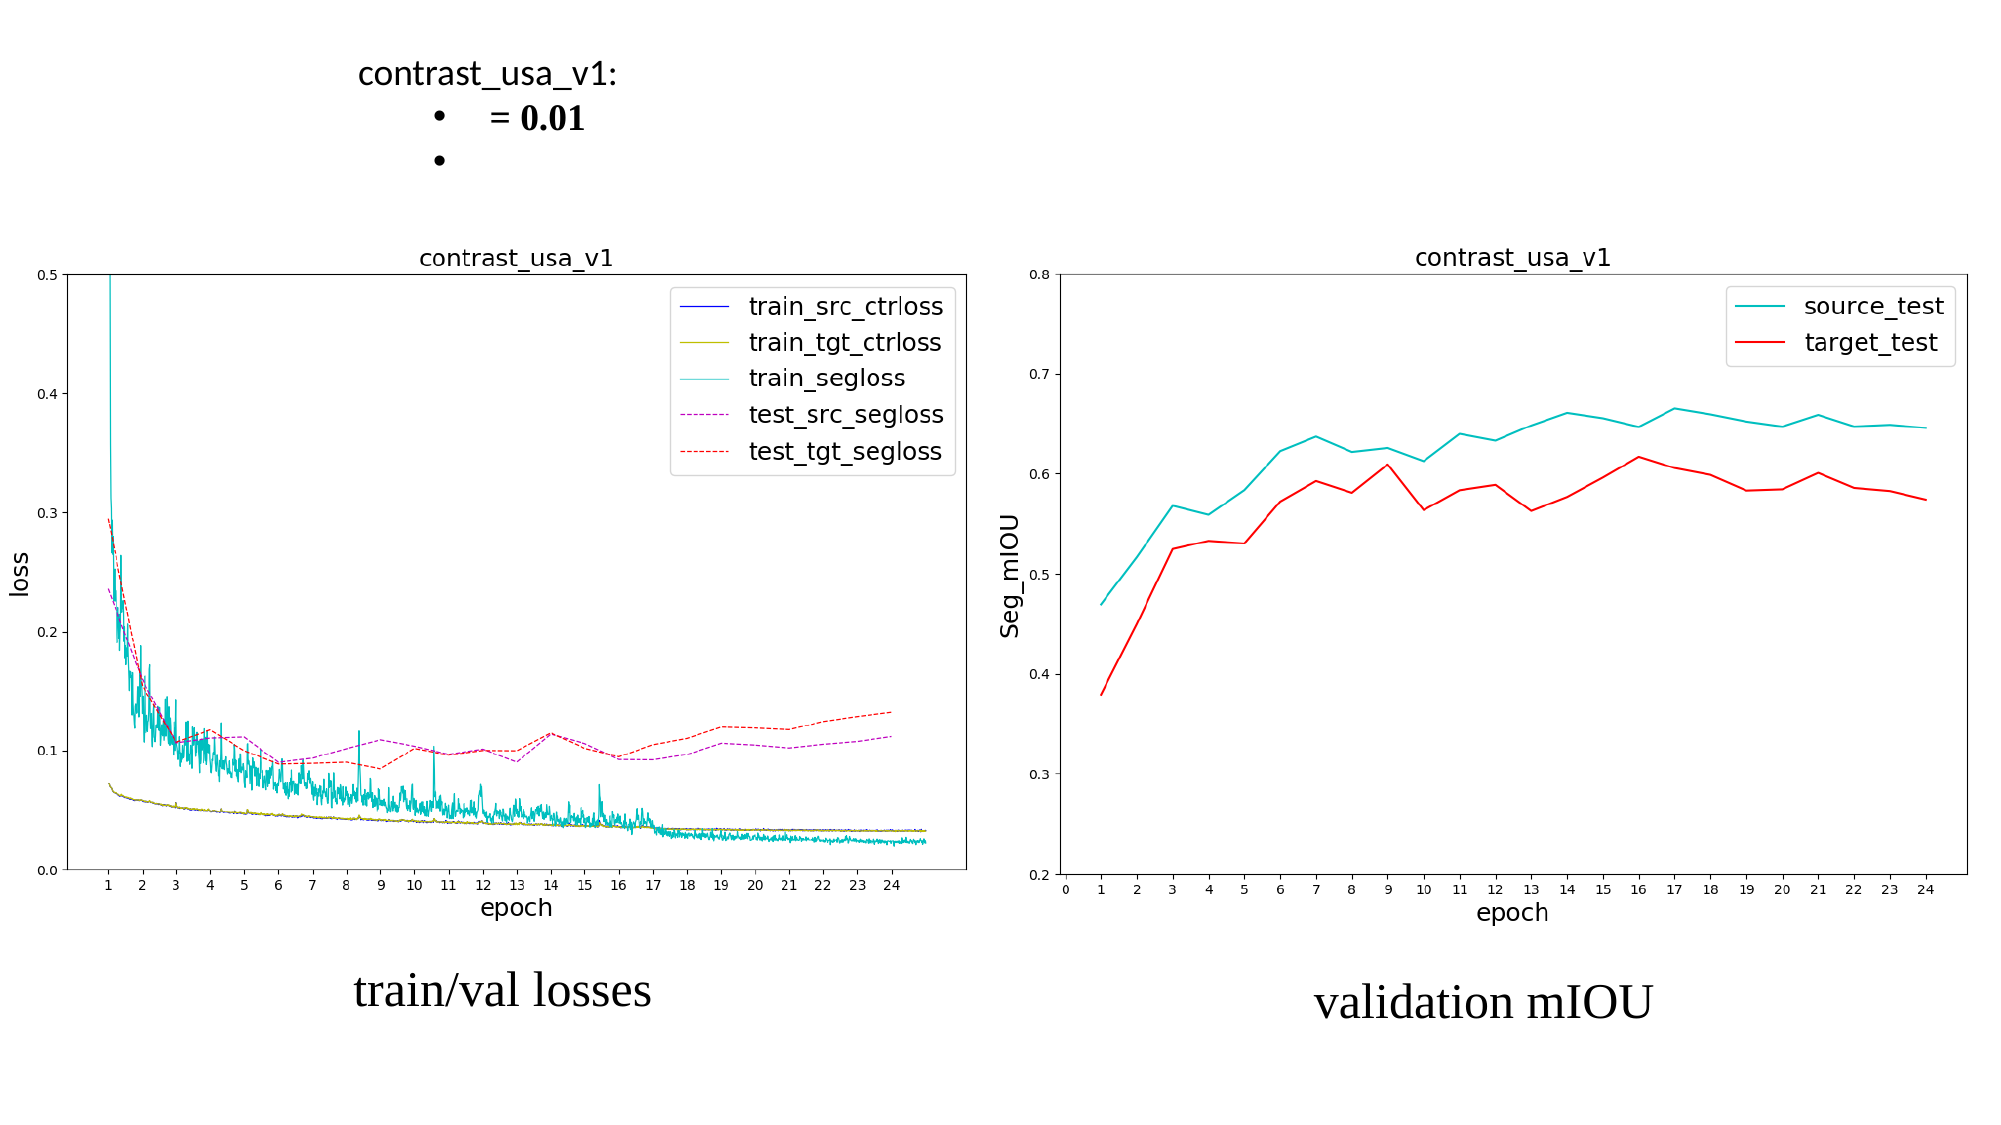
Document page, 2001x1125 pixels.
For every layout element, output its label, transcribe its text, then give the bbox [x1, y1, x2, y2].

text_box validation mIOU [1299, 961, 1670, 1036]
picture [0, 236, 1984, 928]
text_box train/val losses [338, 949, 668, 1024]
